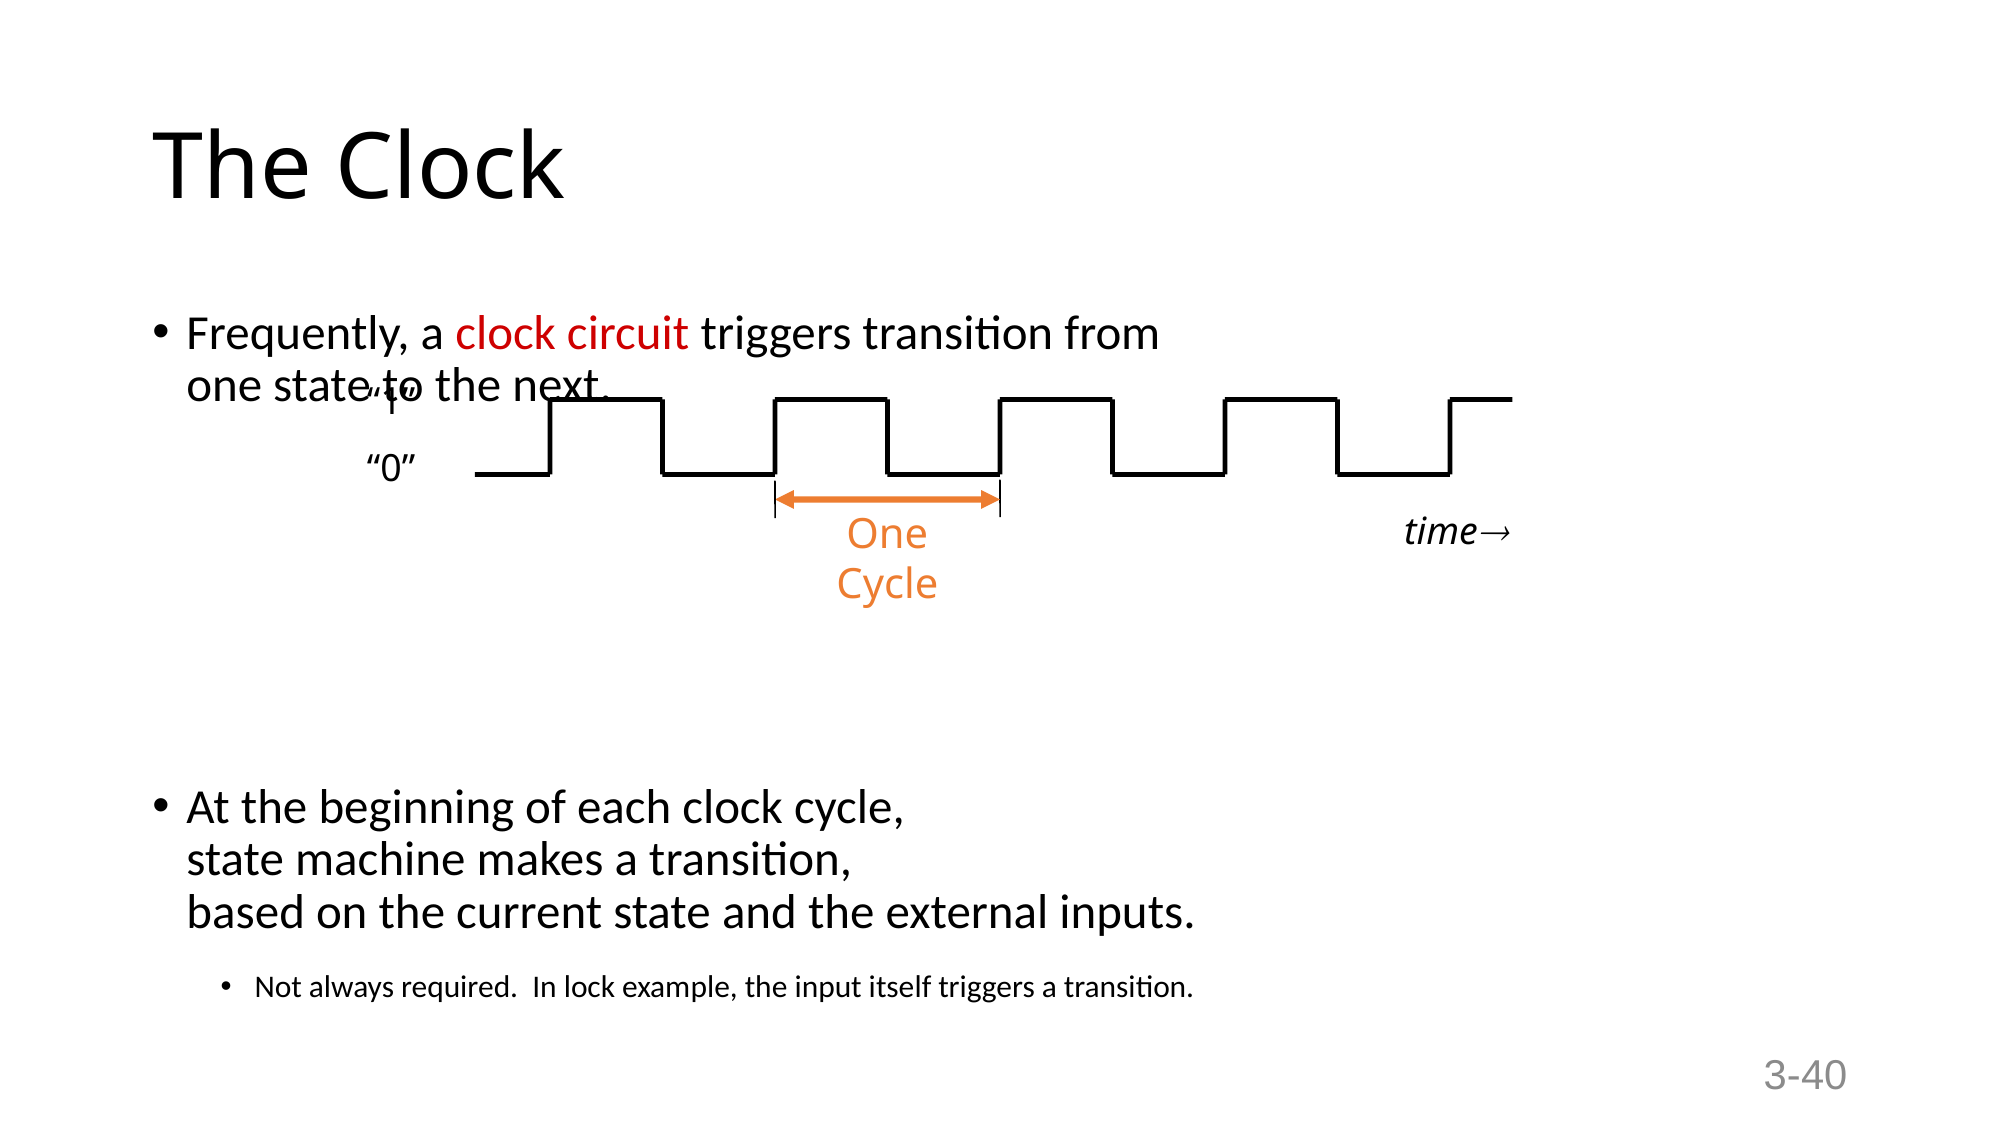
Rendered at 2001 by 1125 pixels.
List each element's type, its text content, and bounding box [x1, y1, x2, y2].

text_box One Cycle [821, 499, 954, 615]
text_box [954, 493, 1000, 506]
title The Clock [137, 59, 1863, 278]
text_box “1” [351, 369, 431, 429]
text_box [776, 493, 821, 506]
slide_number 3-40 [1412, 1042, 1863, 1103]
text_box “0” [351, 436, 431, 497]
list Frequently, a clock circuit triggers transition from one state to the next. At the beginning of each clock cycle, state machine makes a transition, based on the current state and the external inputs. Not always required. In lock example, the input itself triggers a transition. [137, 299, 1863, 1014]
text_box time [1389, 499, 1524, 560]
